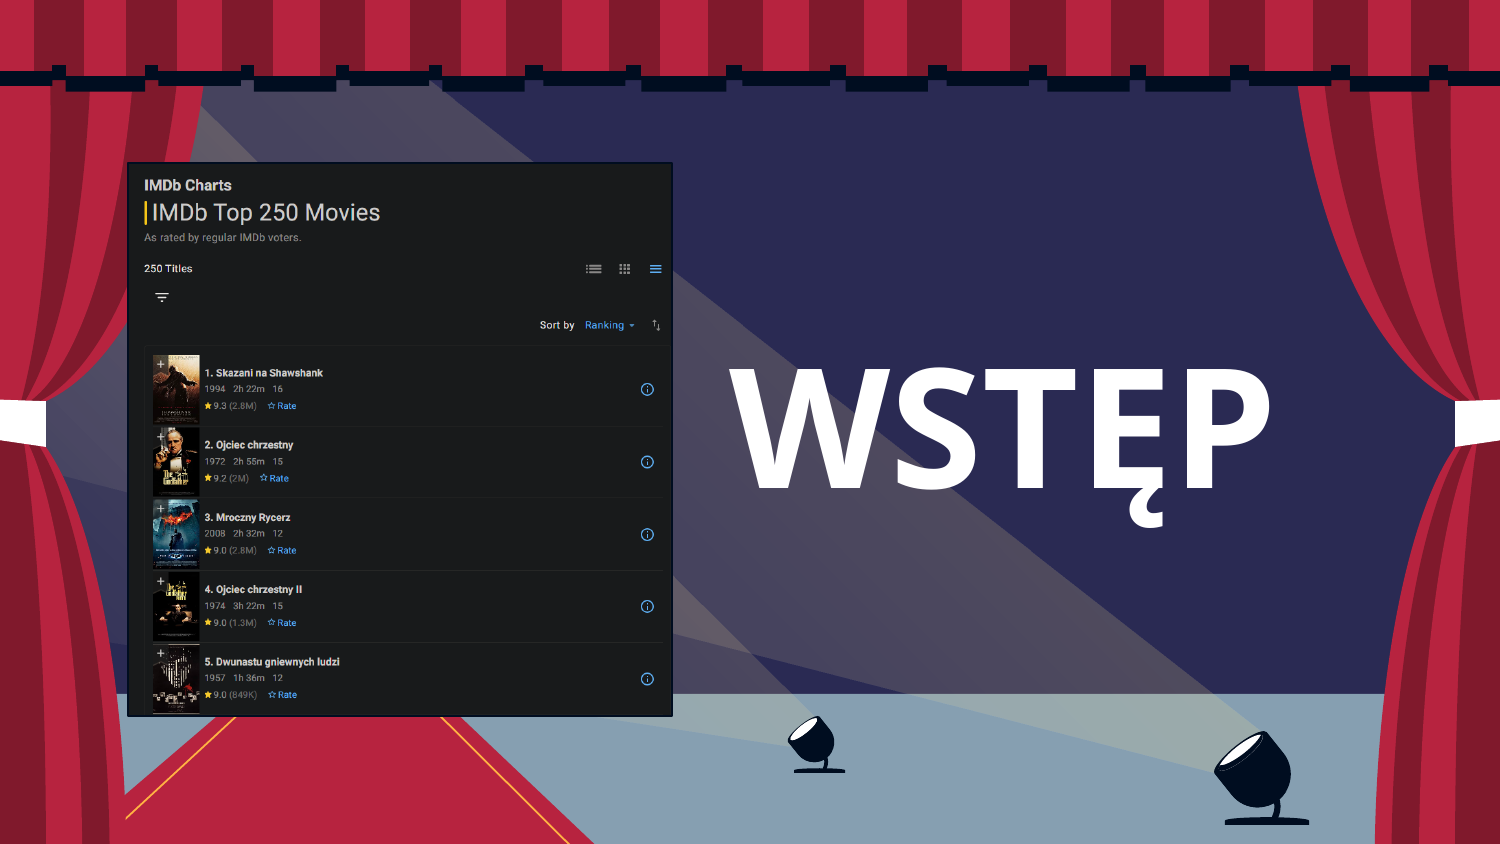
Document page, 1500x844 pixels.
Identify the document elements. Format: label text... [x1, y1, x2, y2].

text_box WSTĘP [714, 328, 1367, 516]
picture [128, 163, 671, 716]
